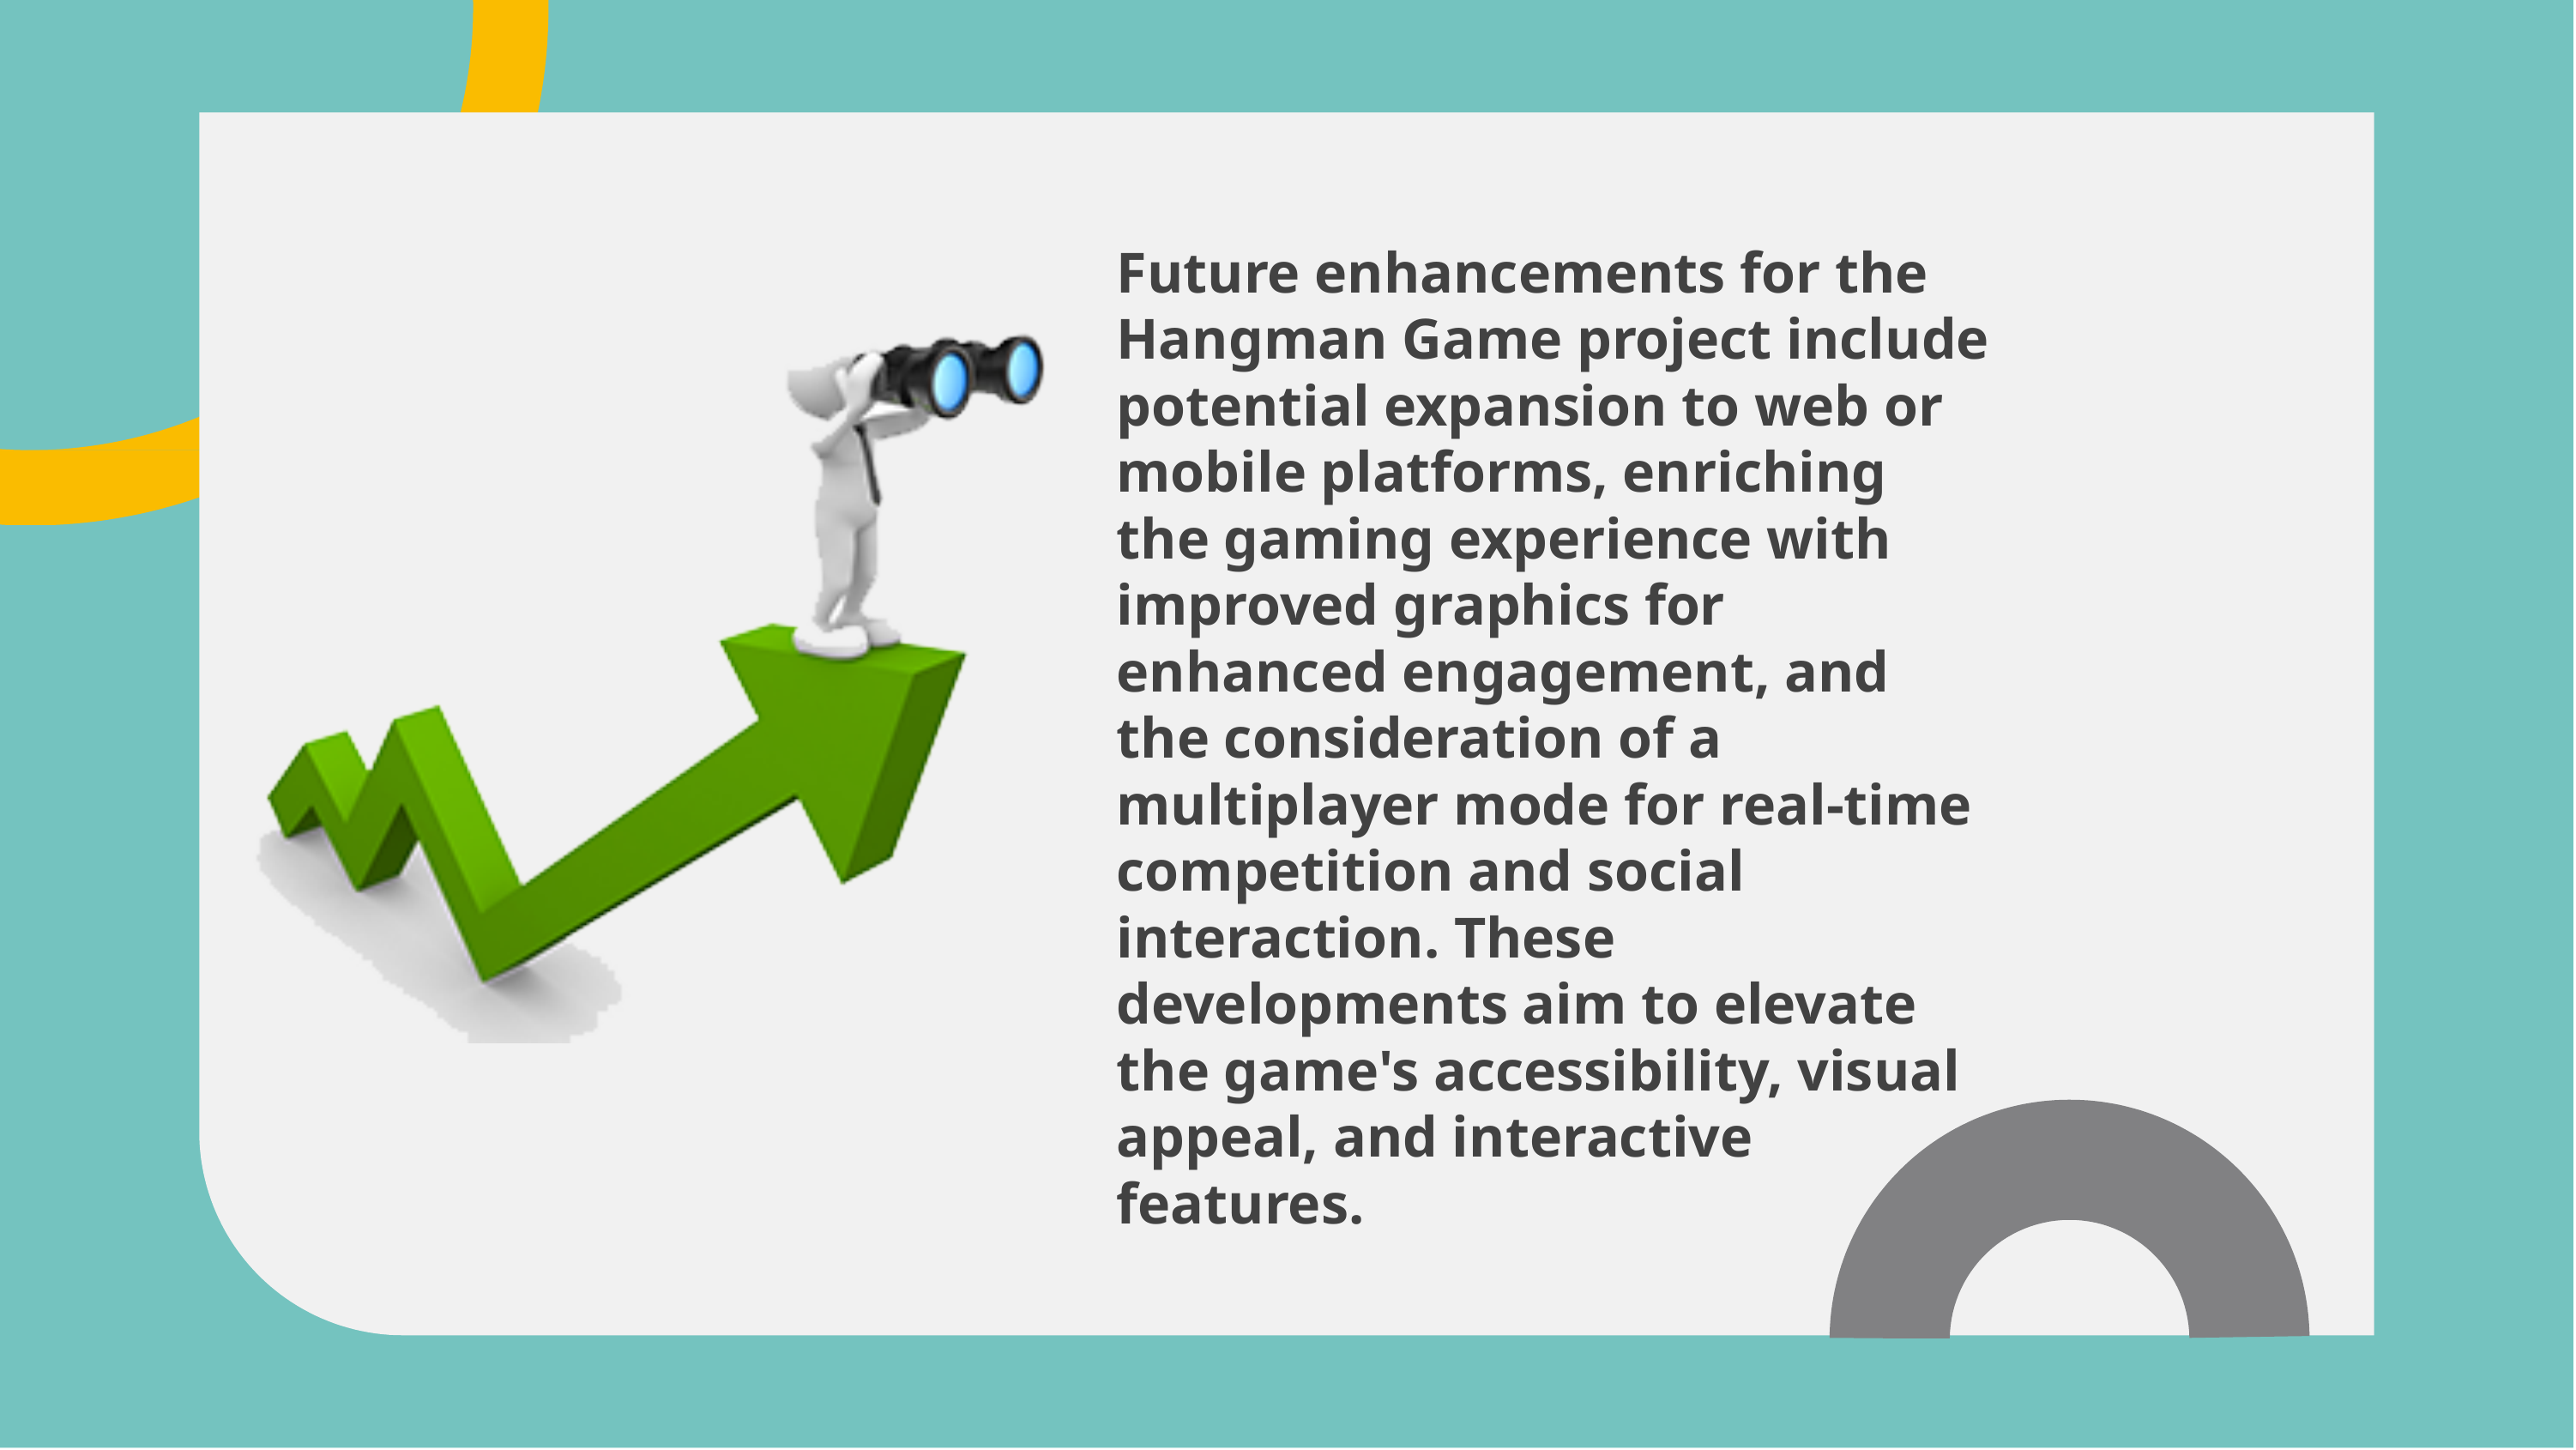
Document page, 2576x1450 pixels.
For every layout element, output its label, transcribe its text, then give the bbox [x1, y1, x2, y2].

picture [214, 269, 1236, 1043]
text_box Future enhancements for the Hangman Game project include potential expansion to web or mobile platforms, enriching the gaming experience with improved graphics for enhanced engagement, and the consideration of a multiplayer mode for real-time competition and social interaction. These developments aim to elevate the game's accessibility, visual appeal, and interactive features. [1103, 224, 2003, 1152]
